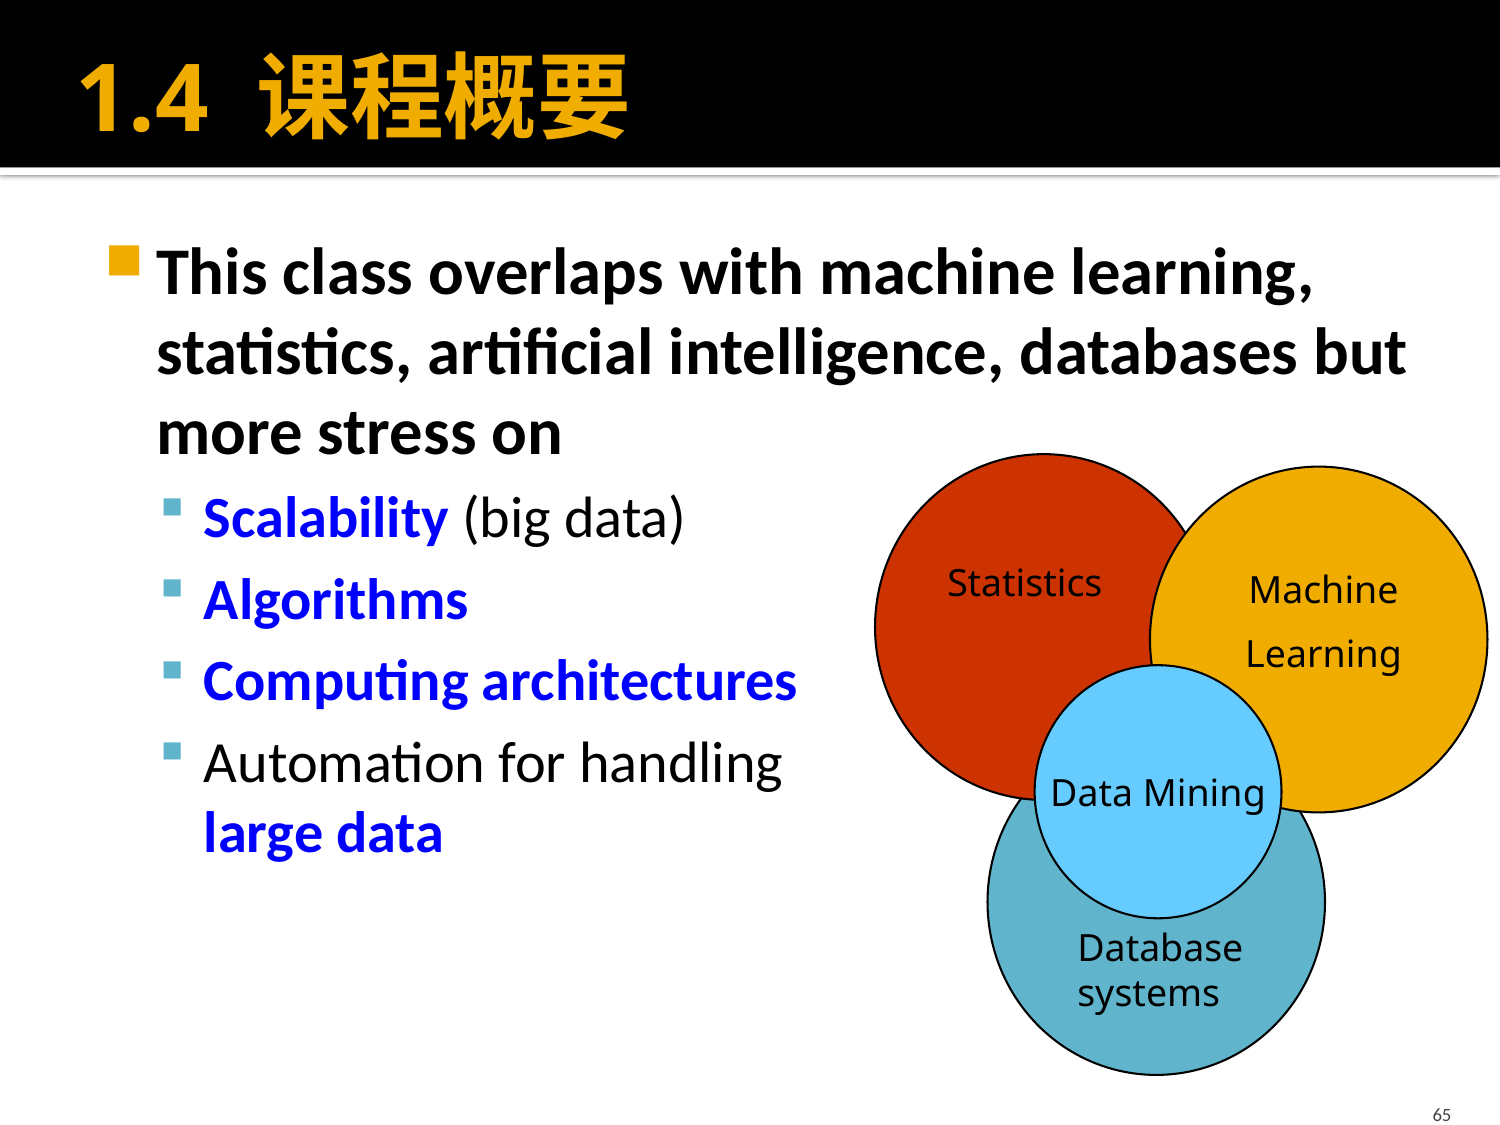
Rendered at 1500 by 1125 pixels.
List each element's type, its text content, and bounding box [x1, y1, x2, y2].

text_box [987, 799, 1278, 1075]
text_box Data Mining [1034, 665, 1282, 916]
text_box [1223, 683, 1483, 813]
title 1.4 课程概要 [75, 12, 1425, 175]
text_box Statistics [912, 551, 1138, 612]
text_box [1187, 809, 1326, 993]
text_box [1169, 466, 1468, 558]
list This class overlaps with machine learning, statistics, artificial intelligence, databases but more stress on Scalability (big data) Algorithms Computing architectures Automation for handling large data [75, 212, 1425, 1075]
text_box Machine Learning [1154, 558, 1493, 683]
text_box Database systems [1062, 916, 1300, 1022]
text_box [1149, 602, 1154, 665]
text_box [875, 454, 1185, 800]
slide_number 65 [1345, 1080, 1467, 1125]
